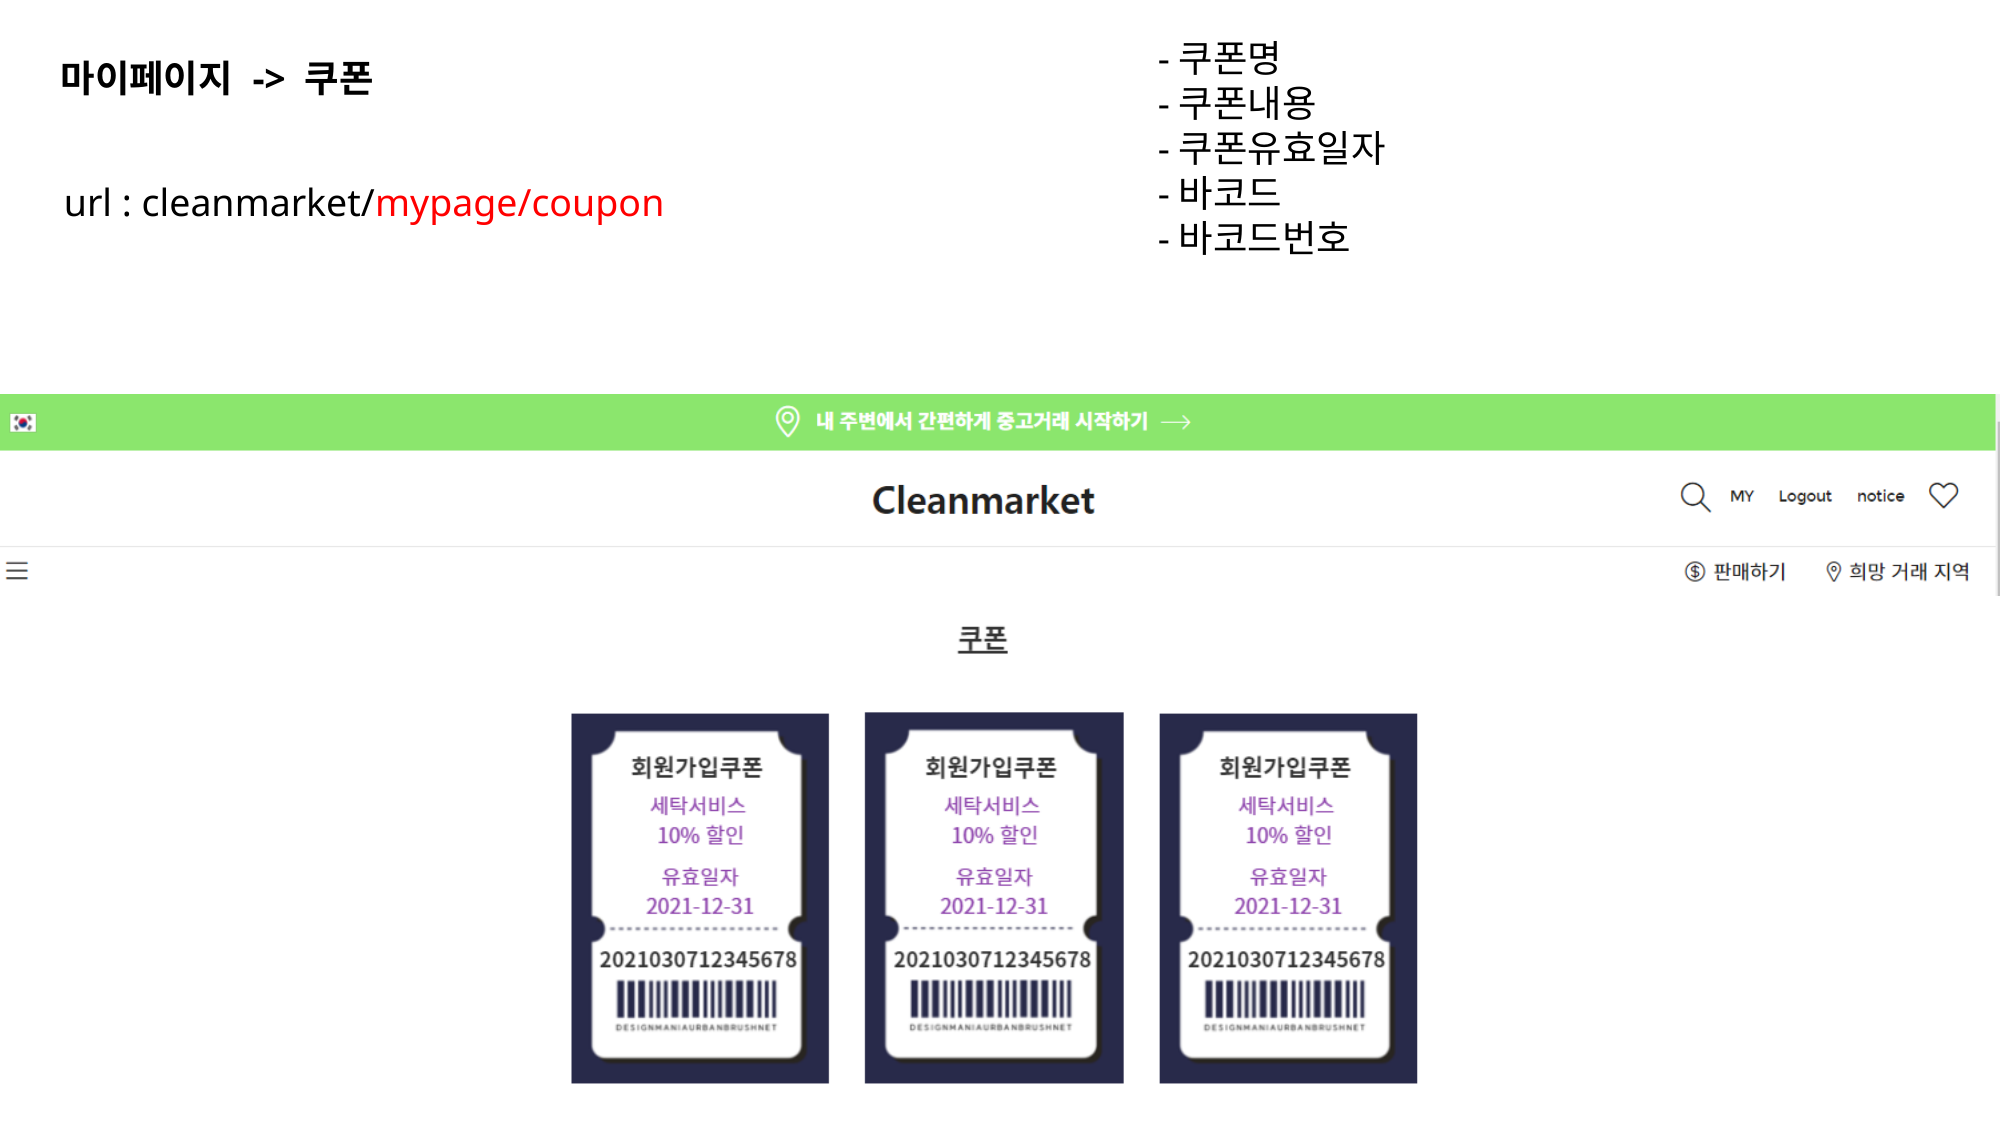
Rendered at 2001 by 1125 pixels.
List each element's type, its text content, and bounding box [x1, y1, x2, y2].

text_box -쿠폰명 -쿠폰내용 -쿠폰유효일자 -바코드 -바코드번호 [1143, 27, 1935, 313]
text_box url : cleanmarket/mypage/coupon [48, 171, 1051, 232]
picture [0, 394, 2000, 1125]
text_box 마이페이지 -> 쿠폰 [45, 48, 837, 108]
